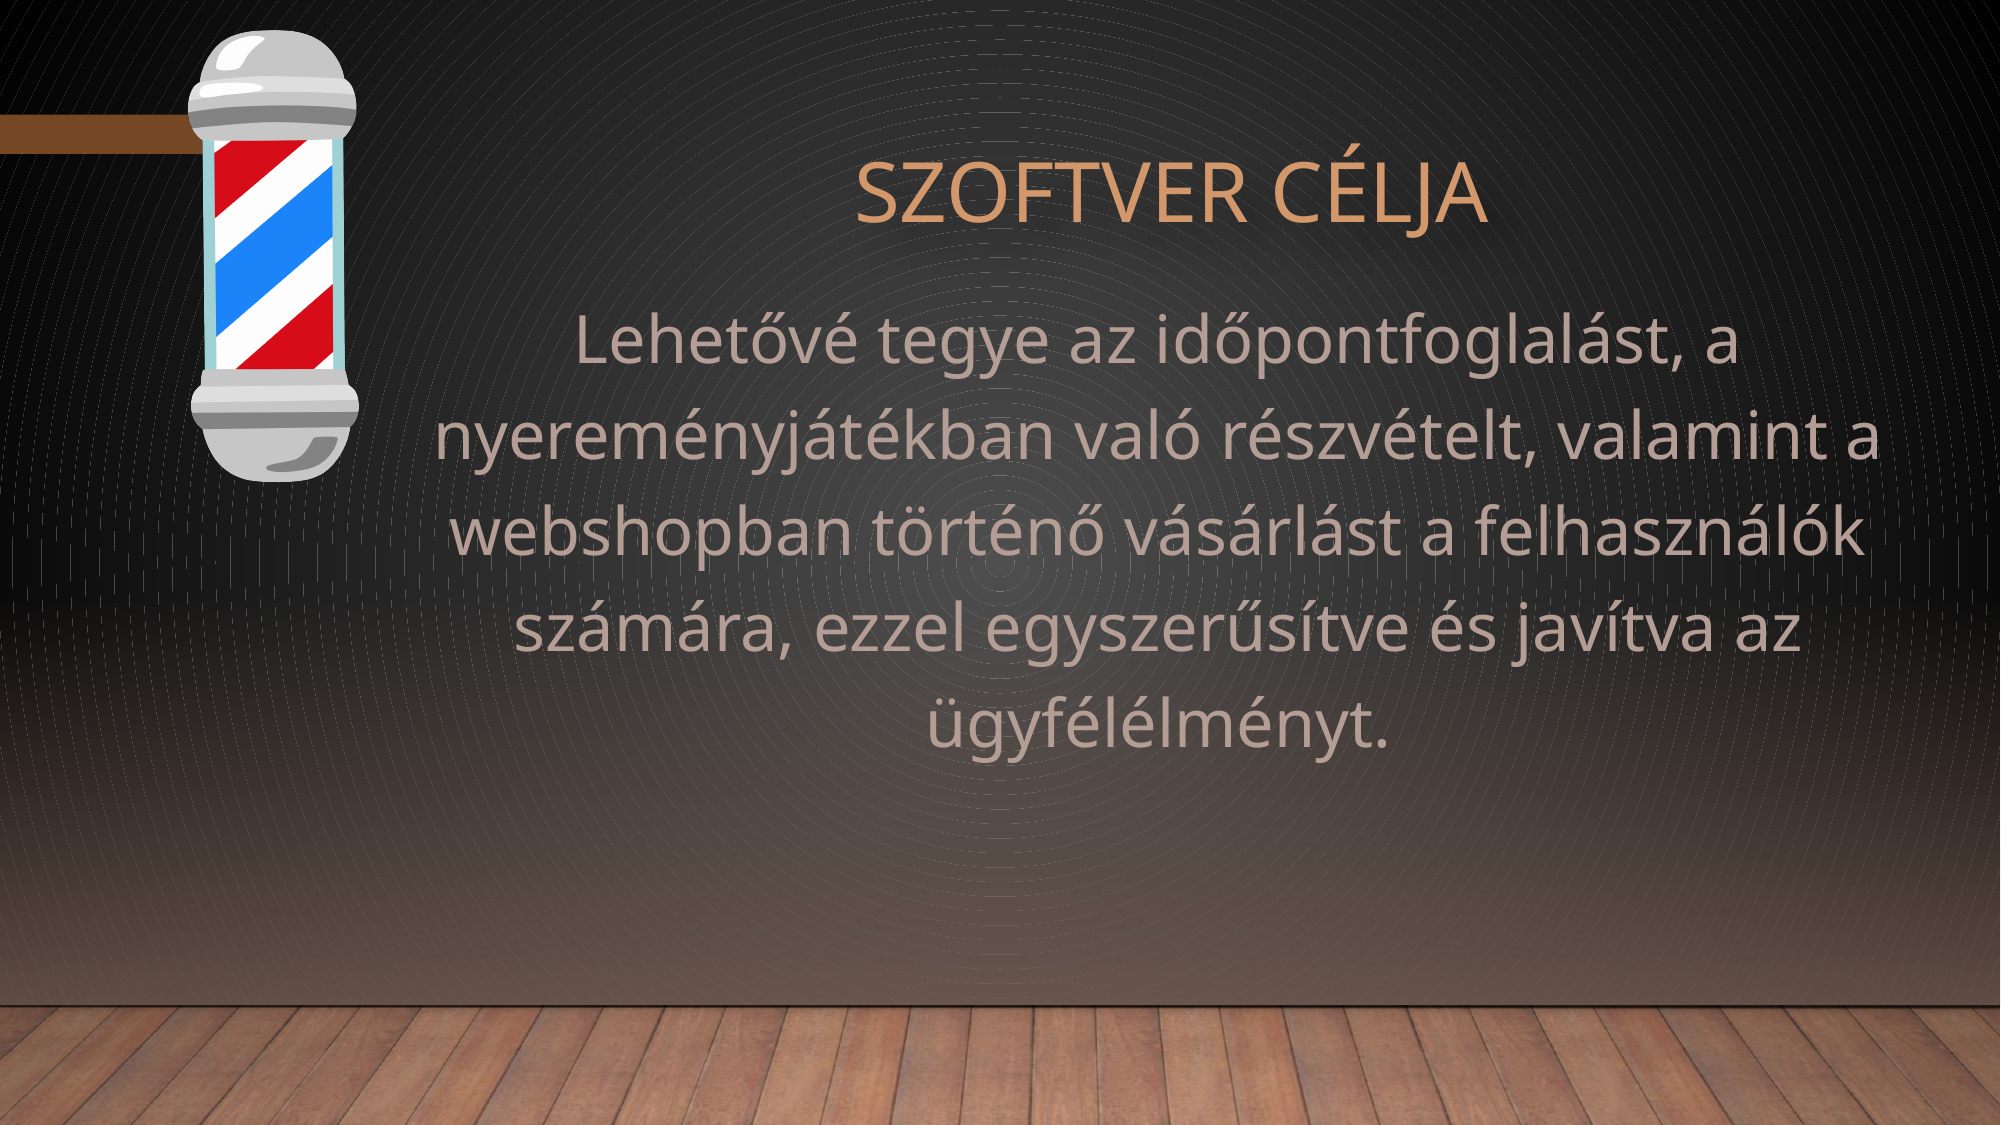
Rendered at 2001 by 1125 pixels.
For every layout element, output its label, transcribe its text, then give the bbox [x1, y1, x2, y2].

text_box [0, 113, 78, 155]
title Szoftver Célja [468, 109, 1934, 283]
list Lehetővé tegye az időpontfoglalást, a nyereményjátékban való részvételt, valamint a webshopban történő vásárlást a felhasználók számára, ezzel egyszerűsítve és javítva az ügyfélélményt. [396, 273, 1921, 682]
picture [78, 15, 468, 496]
picture [0, 1005, 2000, 1125]
